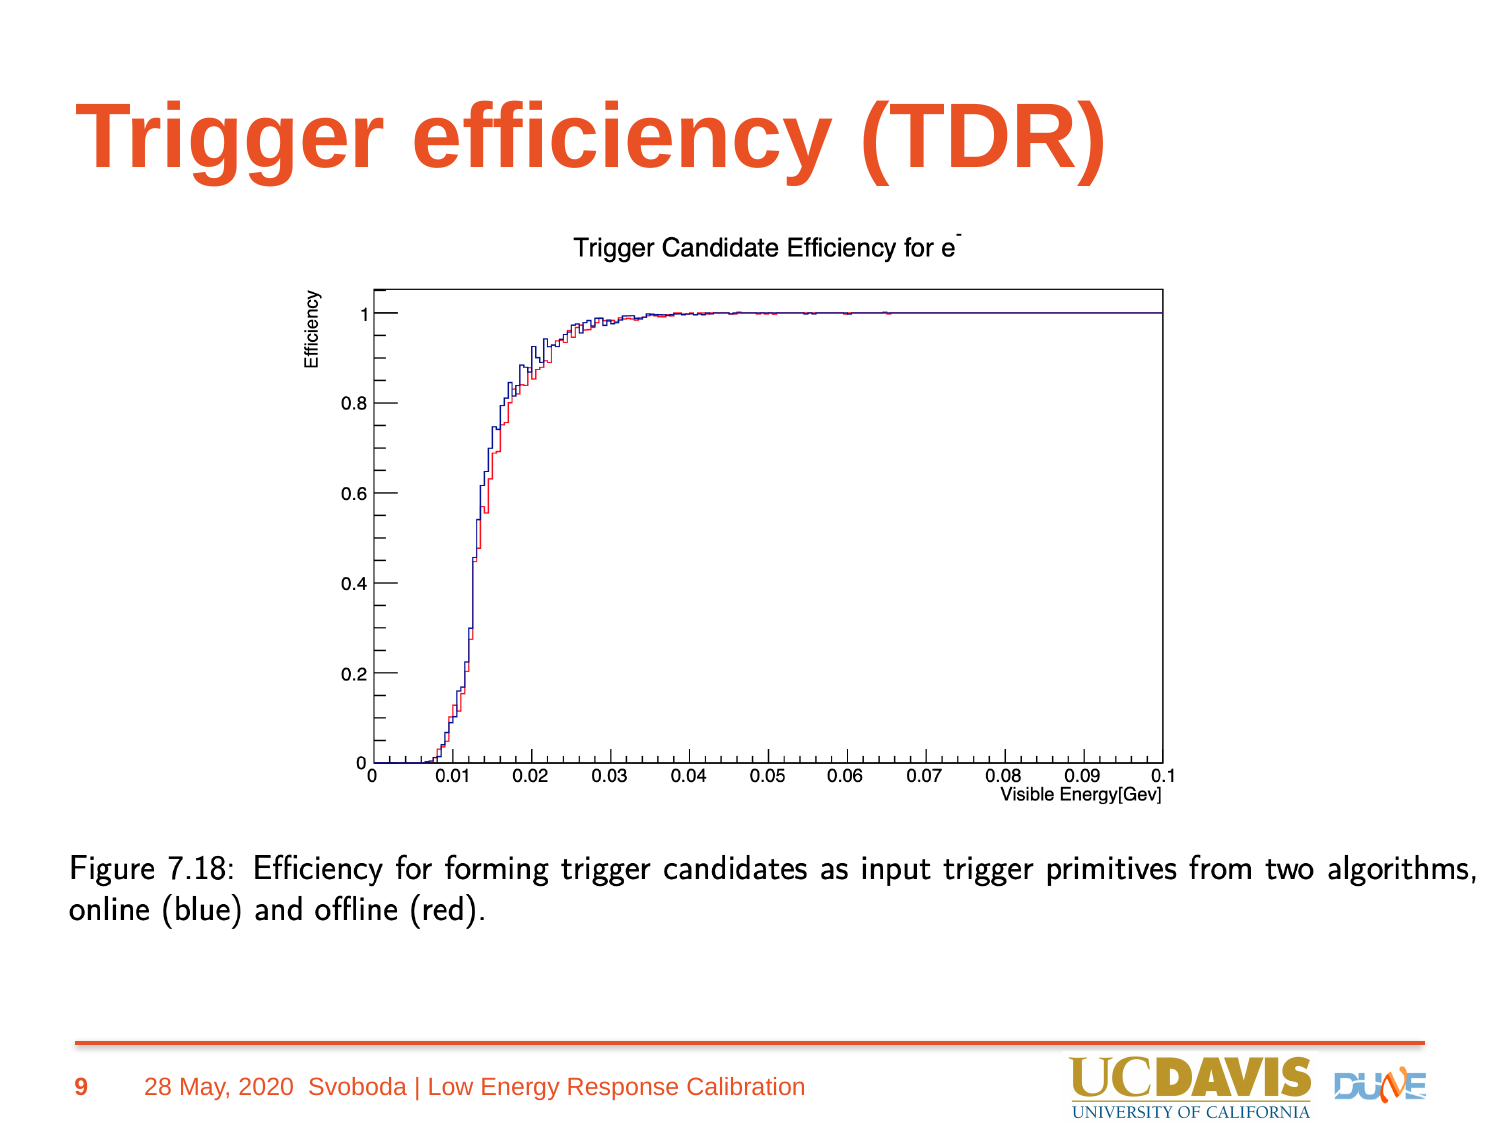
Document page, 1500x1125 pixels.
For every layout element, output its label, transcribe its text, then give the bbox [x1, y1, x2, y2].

picture [0, 192, 1500, 933]
picture [1062, 1050, 1318, 1124]
title Trigger efficiency (TDR) [75, 75, 1425, 183]
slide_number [145, 1074, 308, 1101]
slide_number 9 [74, 1074, 145, 1101]
footer Svoboda | Low Energy Response Calibration [308, 1074, 1022, 1101]
picture [1333, 1064, 1427, 1104]
